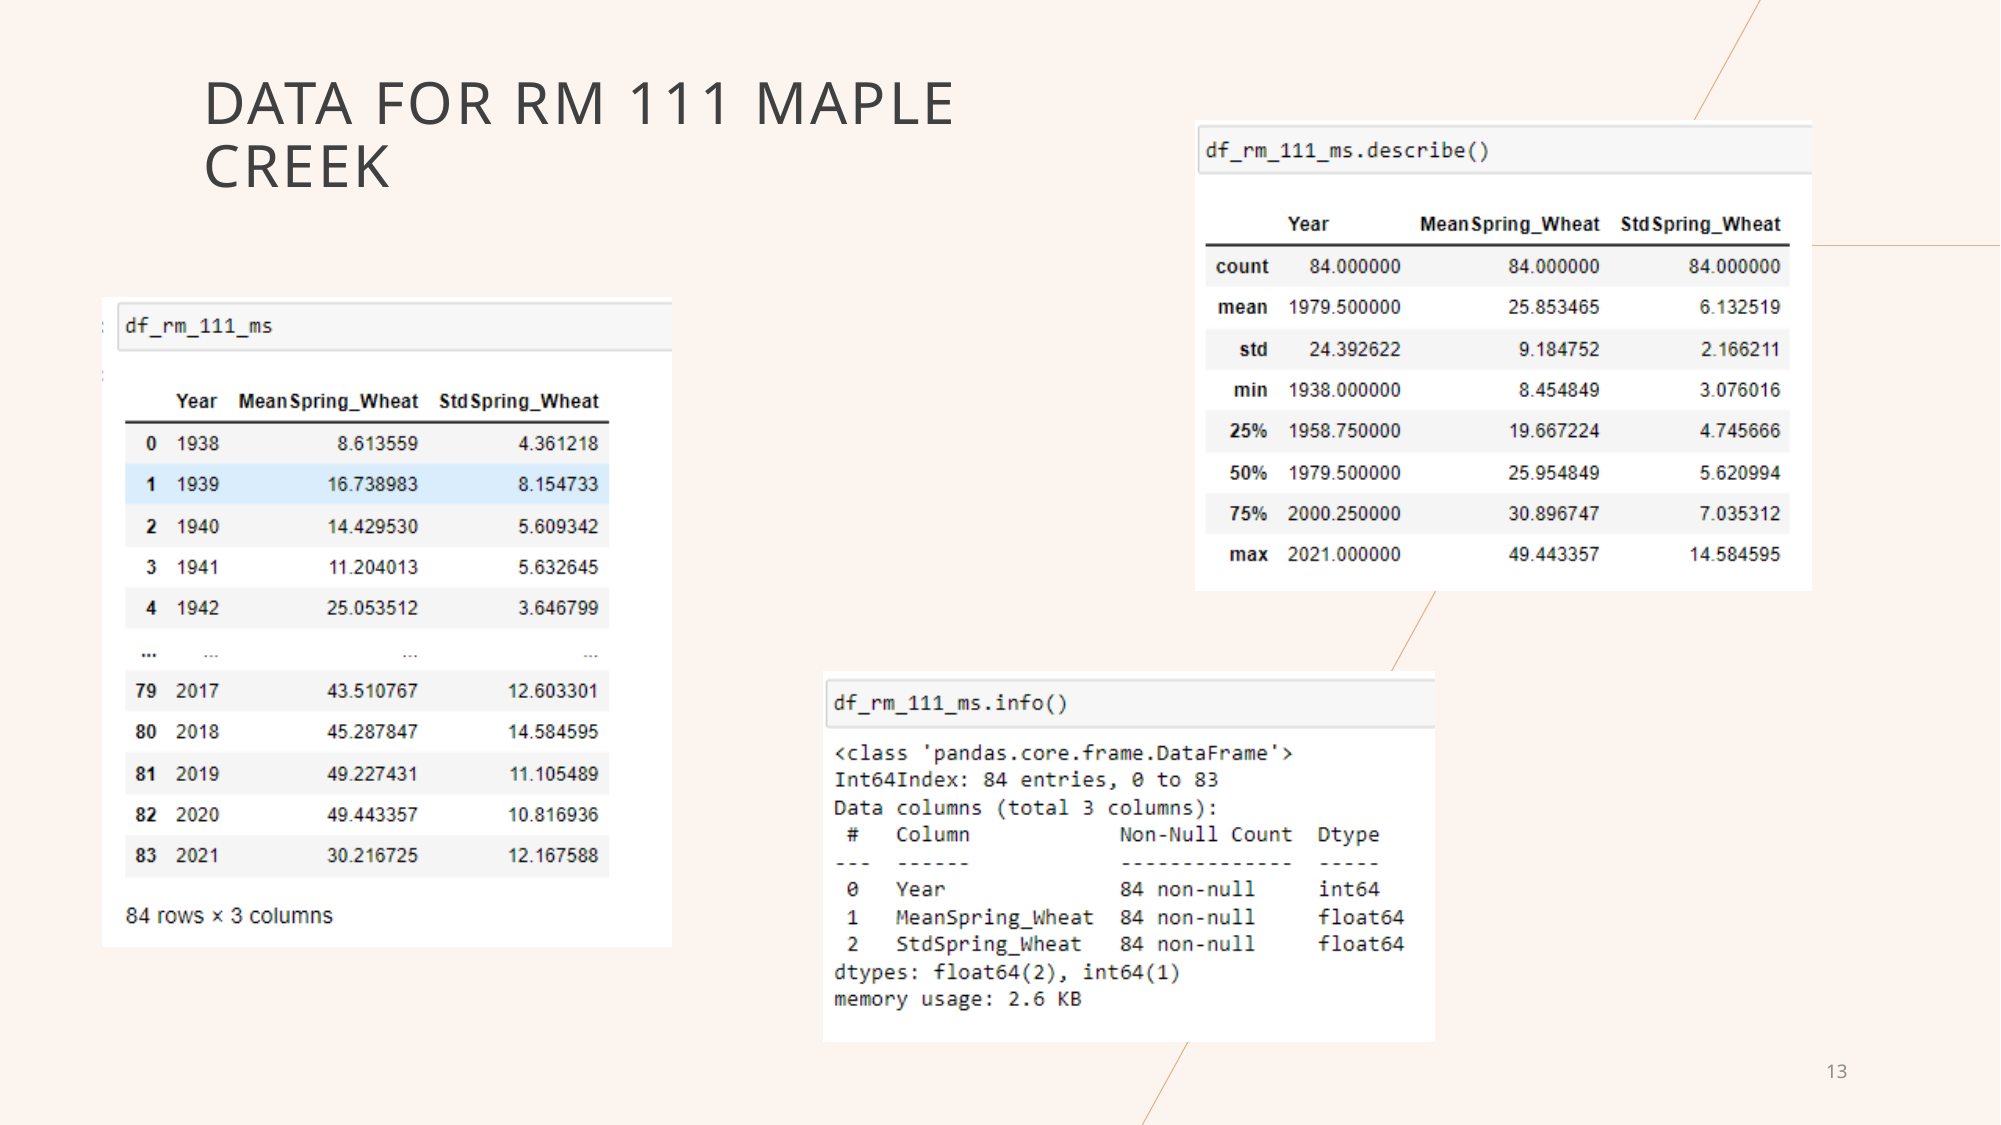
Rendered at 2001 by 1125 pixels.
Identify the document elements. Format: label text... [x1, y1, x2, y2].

picture [1195, 120, 1812, 591]
picture [823, 671, 1435, 1043]
slide_number 13 [1412, 1042, 1863, 1103]
title DATA FOR RM 111 maple CREEK [188, 86, 1179, 208]
picture [102, 297, 672, 947]
